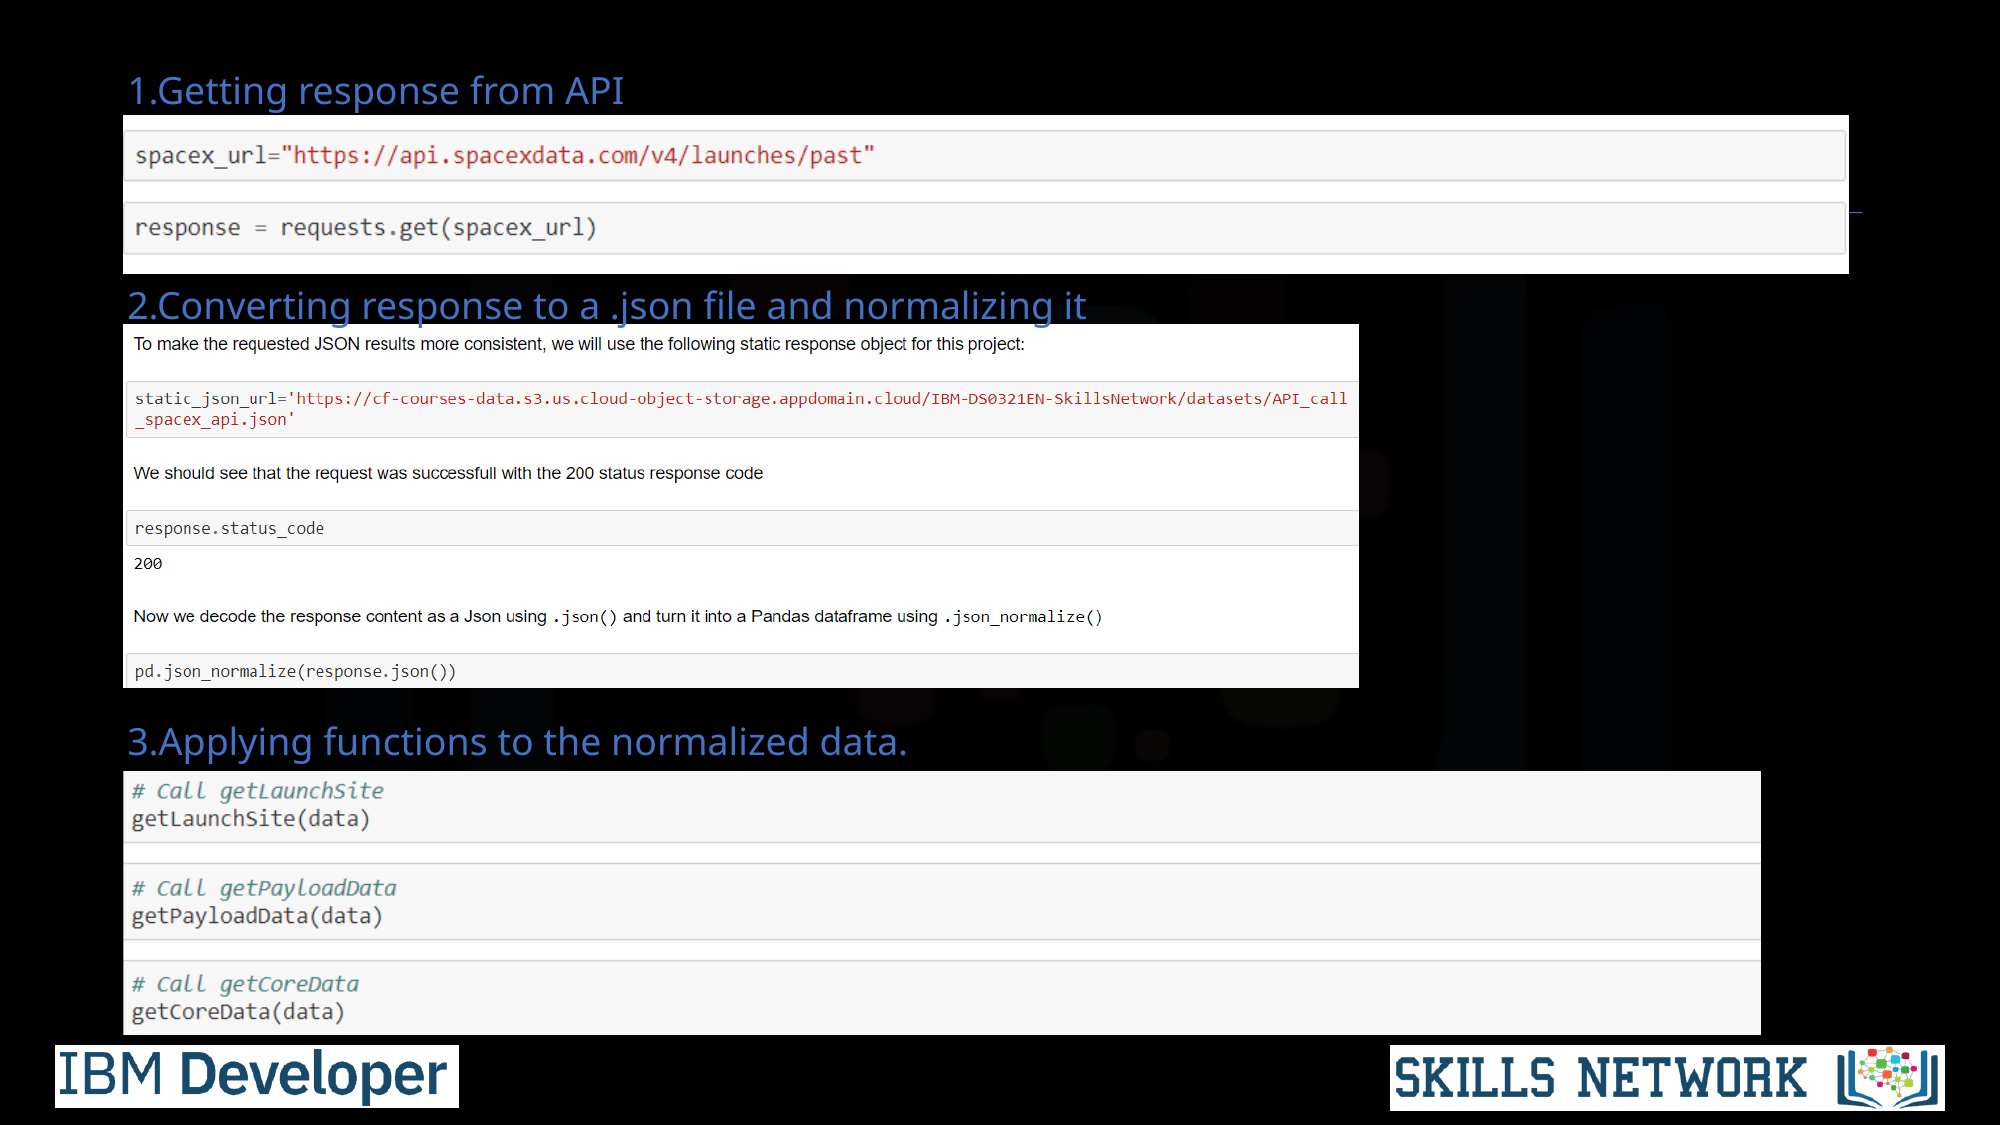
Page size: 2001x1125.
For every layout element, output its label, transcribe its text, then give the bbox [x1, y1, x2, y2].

picture [123, 324, 1359, 688]
text_box 1.Getting response from API [112, 59, 1838, 120]
picture [123, 771, 1761, 1035]
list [123, 115, 1849, 274]
picture [55, 1045, 459, 1108]
text_box 3.Applying functions to the normalized data. [112, 710, 1532, 770]
text_box 2.Converting response to a .json file and normalizing it [112, 274, 1750, 335]
picture [1390, 1045, 1945, 1111]
